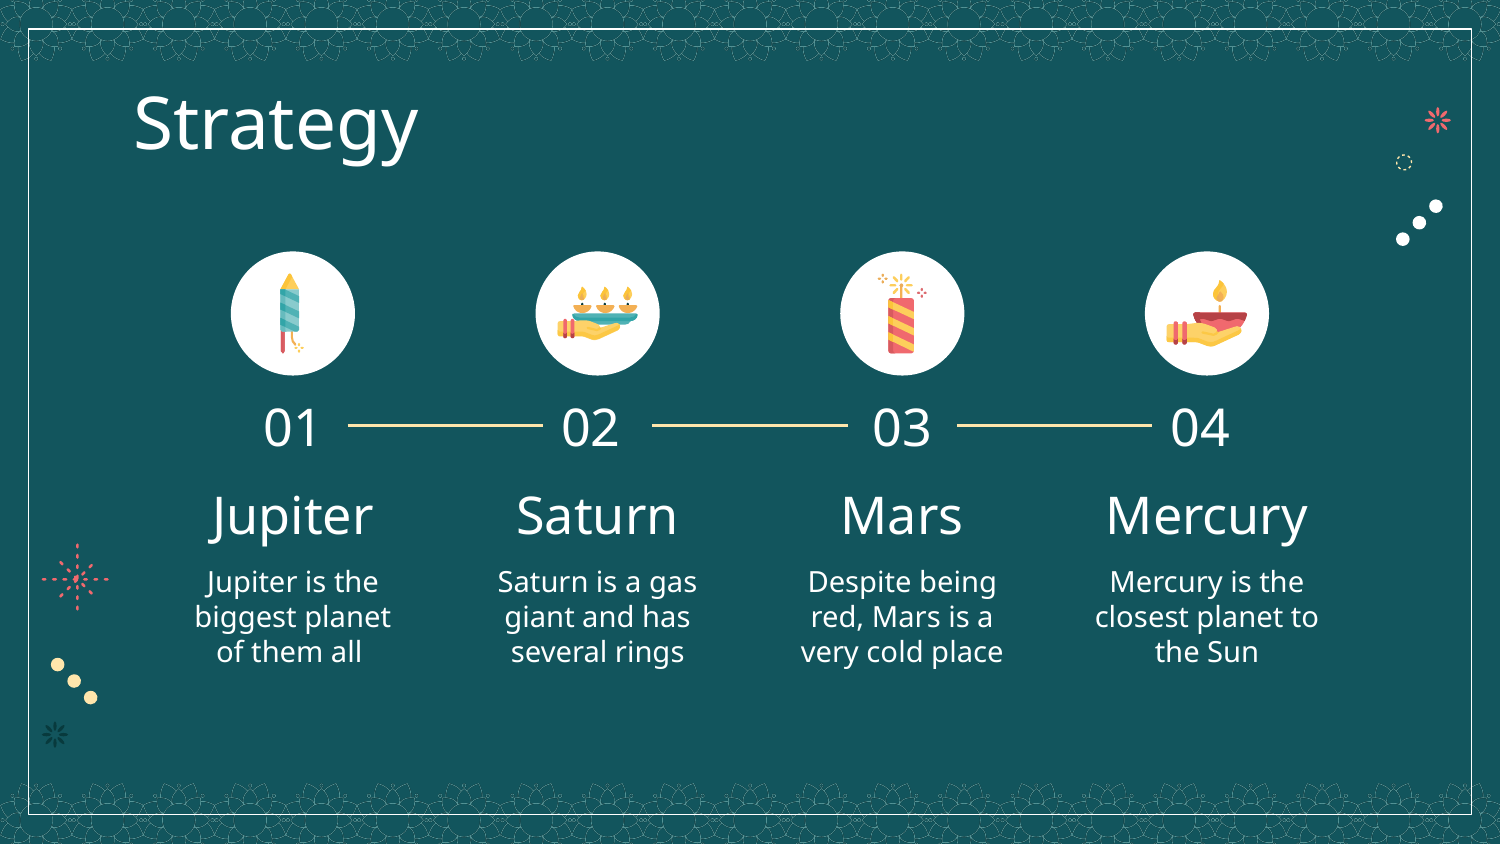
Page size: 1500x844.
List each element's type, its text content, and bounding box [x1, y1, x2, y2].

text_box Mercury [1084, 467, 1330, 541]
text_box Saturn [475, 467, 720, 541]
text_box 01 [238, 393, 348, 458]
picture [0, 783, 1500, 844]
text_box Jupiter is the biggest planet of them all [170, 548, 416, 678]
picture [29, 783, 1471, 814]
title Strategy [118, 72, 1382, 167]
text_box 03 [847, 393, 957, 458]
text_box Mercury is the closest planet to the Sun [1084, 548, 1330, 678]
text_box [1166, 280, 1248, 347]
text_box Mars [780, 467, 1025, 541]
text_box [230, 251, 355, 376]
text_box 02 [542, 393, 653, 458]
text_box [877, 273, 928, 354]
text_box Jupiter [170, 467, 416, 541]
text_box Saturn is a gas giant and has several rings [475, 548, 720, 678]
text_box [535, 251, 660, 376]
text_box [280, 273, 305, 354]
picture [0, 0, 1500, 61]
text_box 04 [1152, 393, 1262, 458]
text_box Despite being red, Mars is a very cold place [780, 548, 1025, 678]
text_box [1144, 251, 1270, 376]
text_box [840, 251, 965, 376]
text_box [557, 286, 638, 341]
picture [29, 30, 1471, 61]
